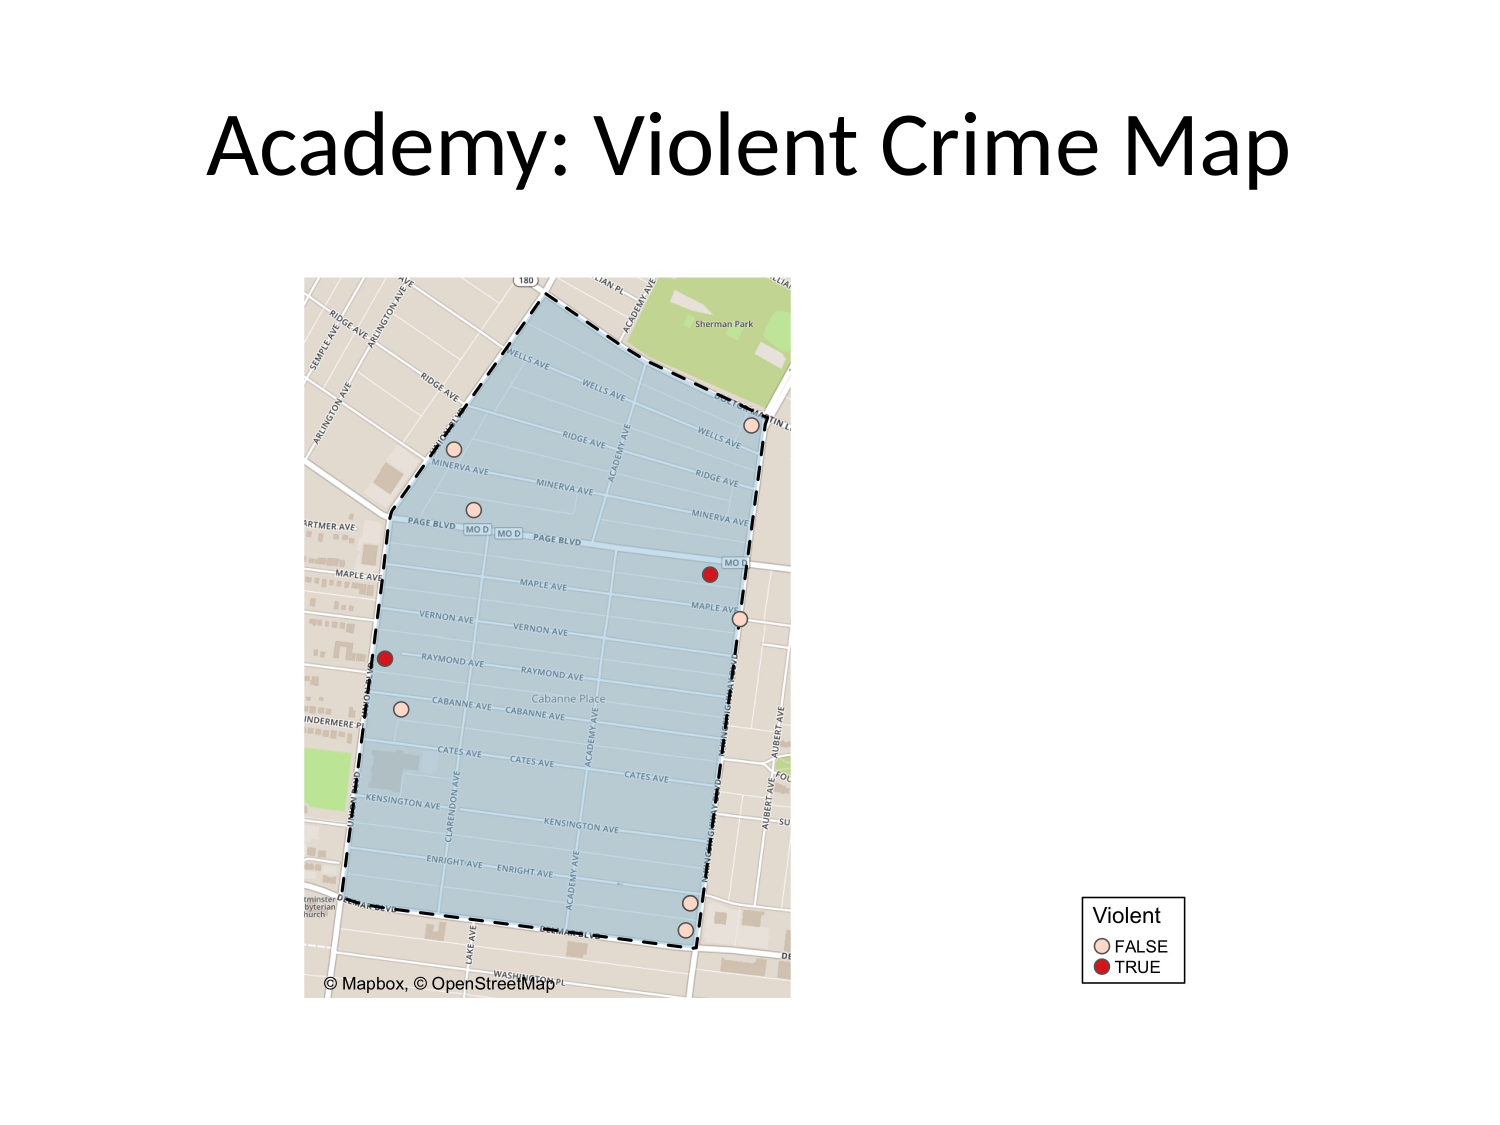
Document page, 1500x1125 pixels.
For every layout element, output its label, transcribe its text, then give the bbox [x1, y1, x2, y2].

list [74, 262, 1426, 1013]
title Academy: Violent Crime Map [75, 45, 1425, 233]
